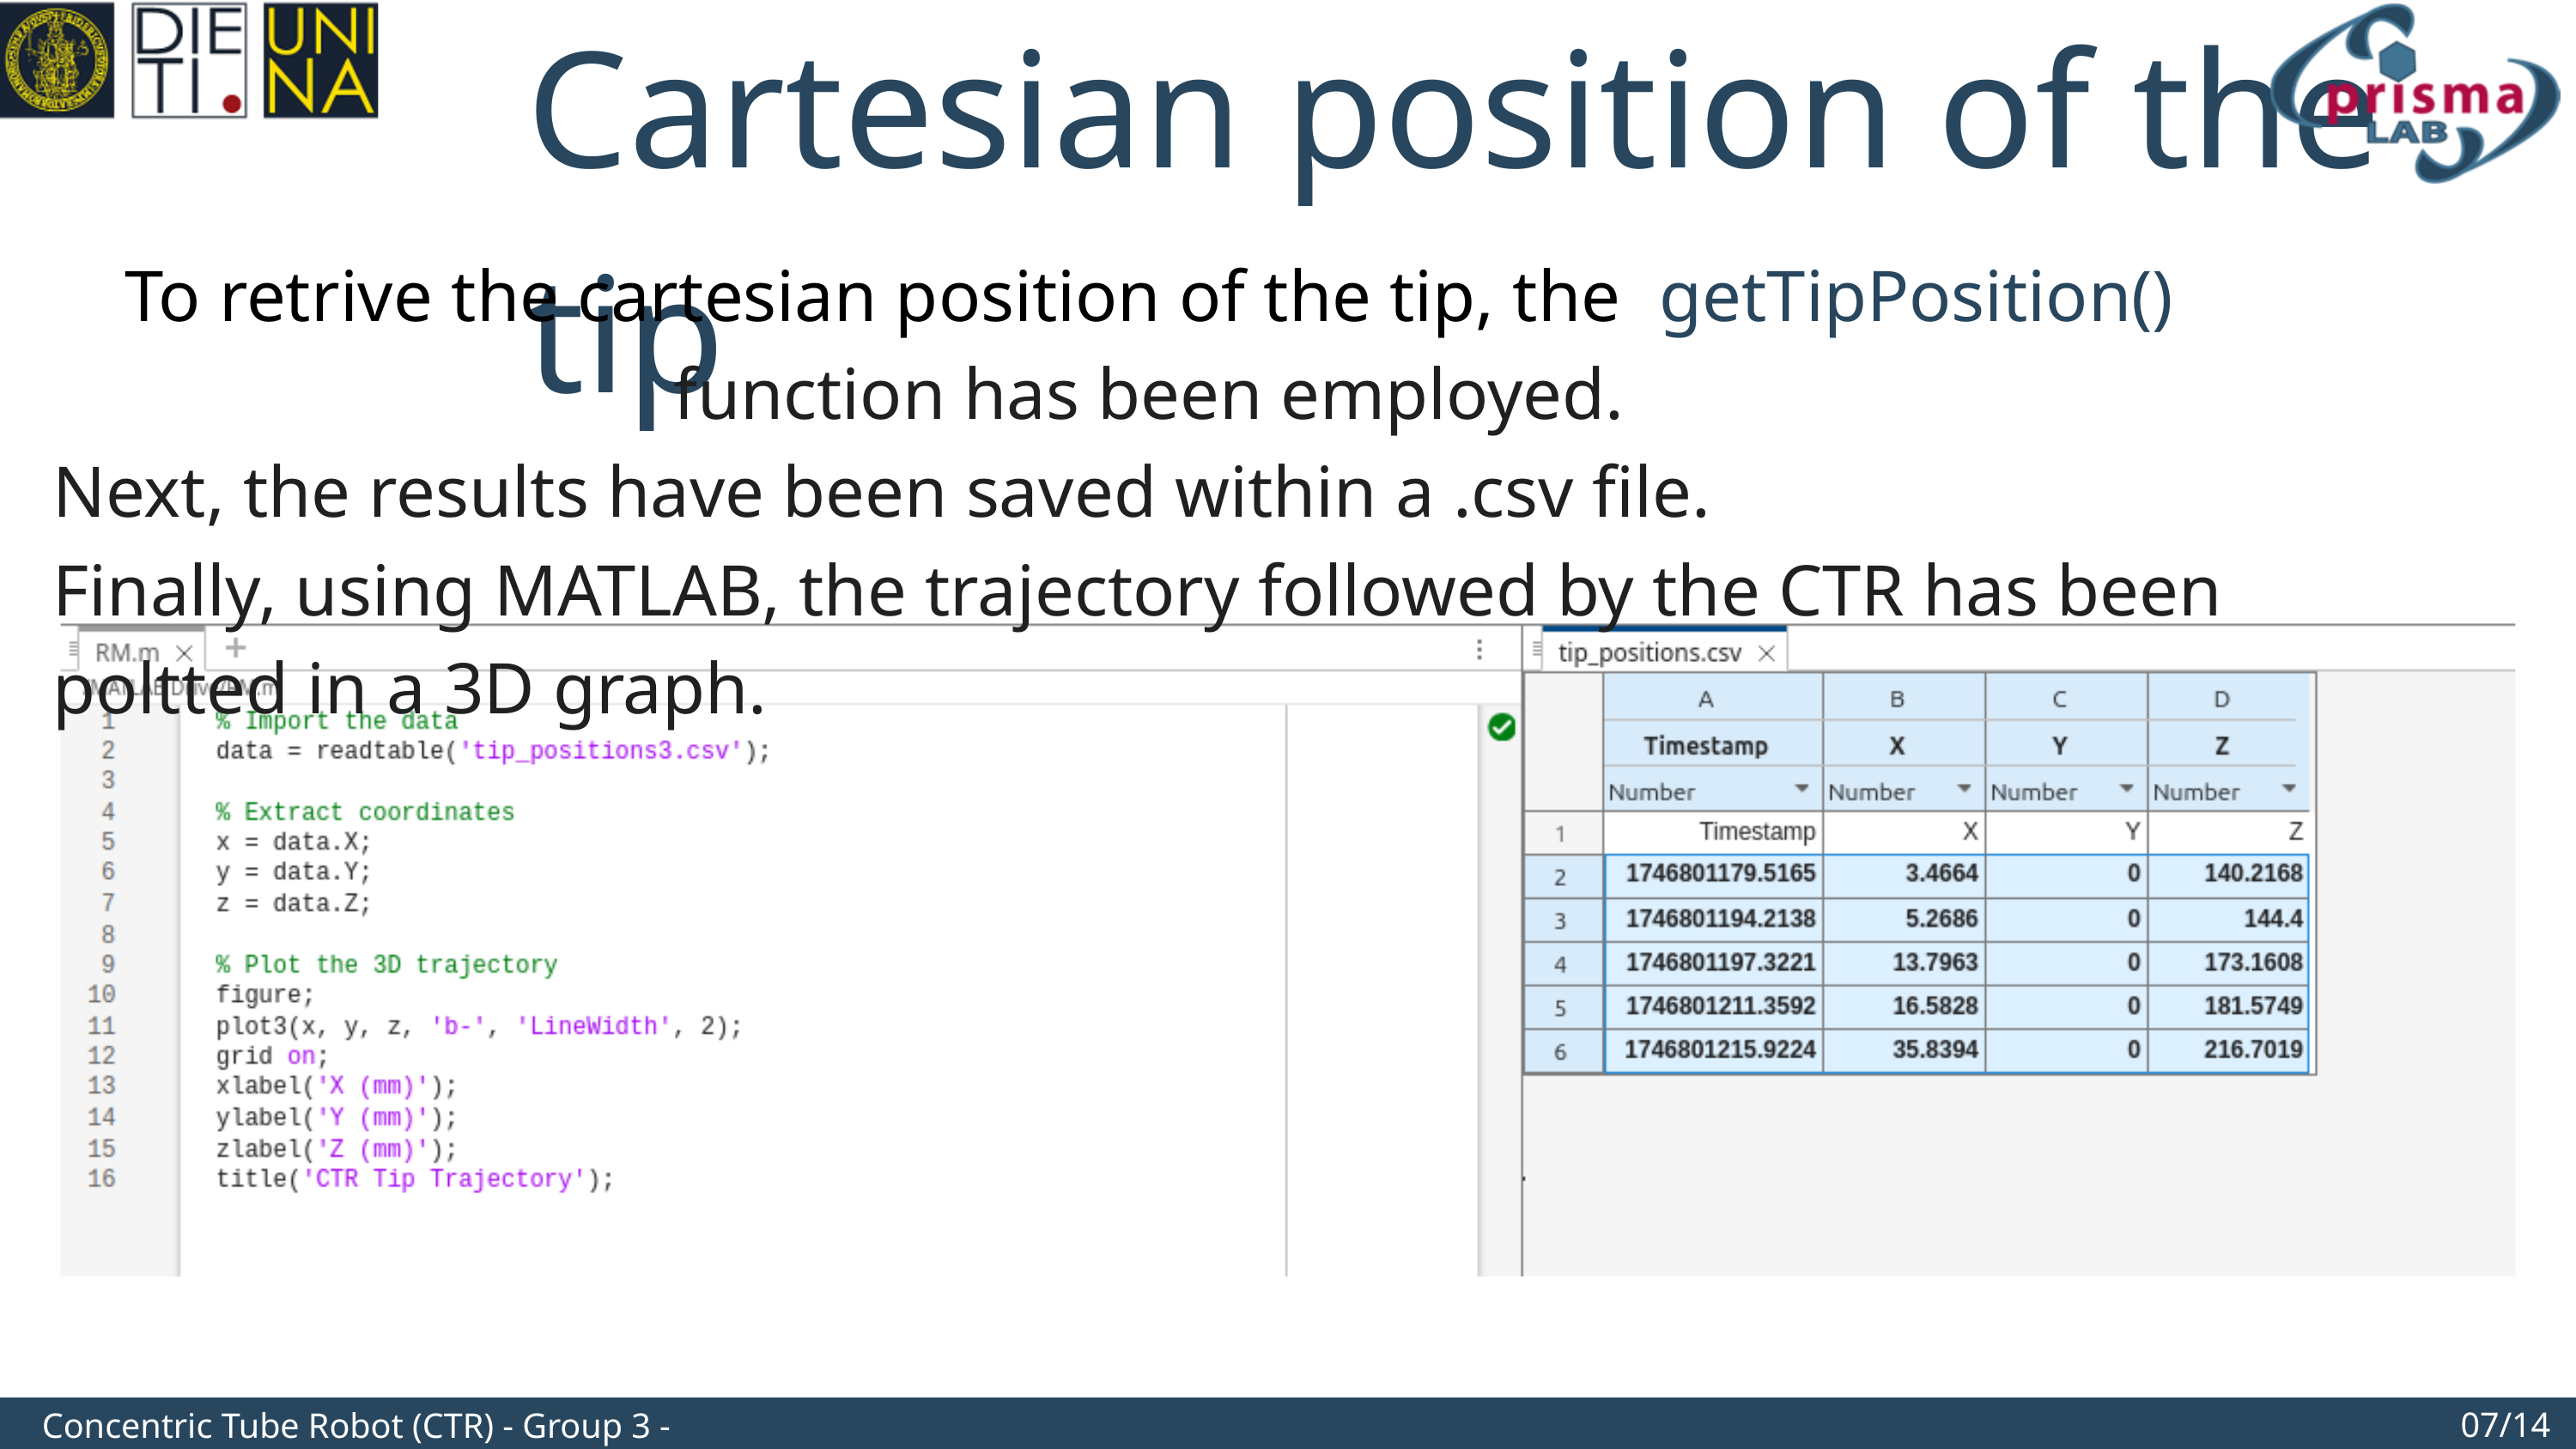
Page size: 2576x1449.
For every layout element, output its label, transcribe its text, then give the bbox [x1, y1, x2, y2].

text_box To retrive the cartesian position of the tip, the getTipPosition() function has been employed. Next, the results have been saved within a .csv file. Finally, using MATLAB, the trajectory followed by the CTR has been poltted in a 3D graph. [52, 237, 2246, 790]
text_box [2270, 3, 2561, 191]
text_box Cartesian position of the tip [526, 0, 2561, 651]
text_box [0, 0, 379, 123]
text_box [60, 622, 2516, 1276]
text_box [0, 1397, 2576, 1449]
